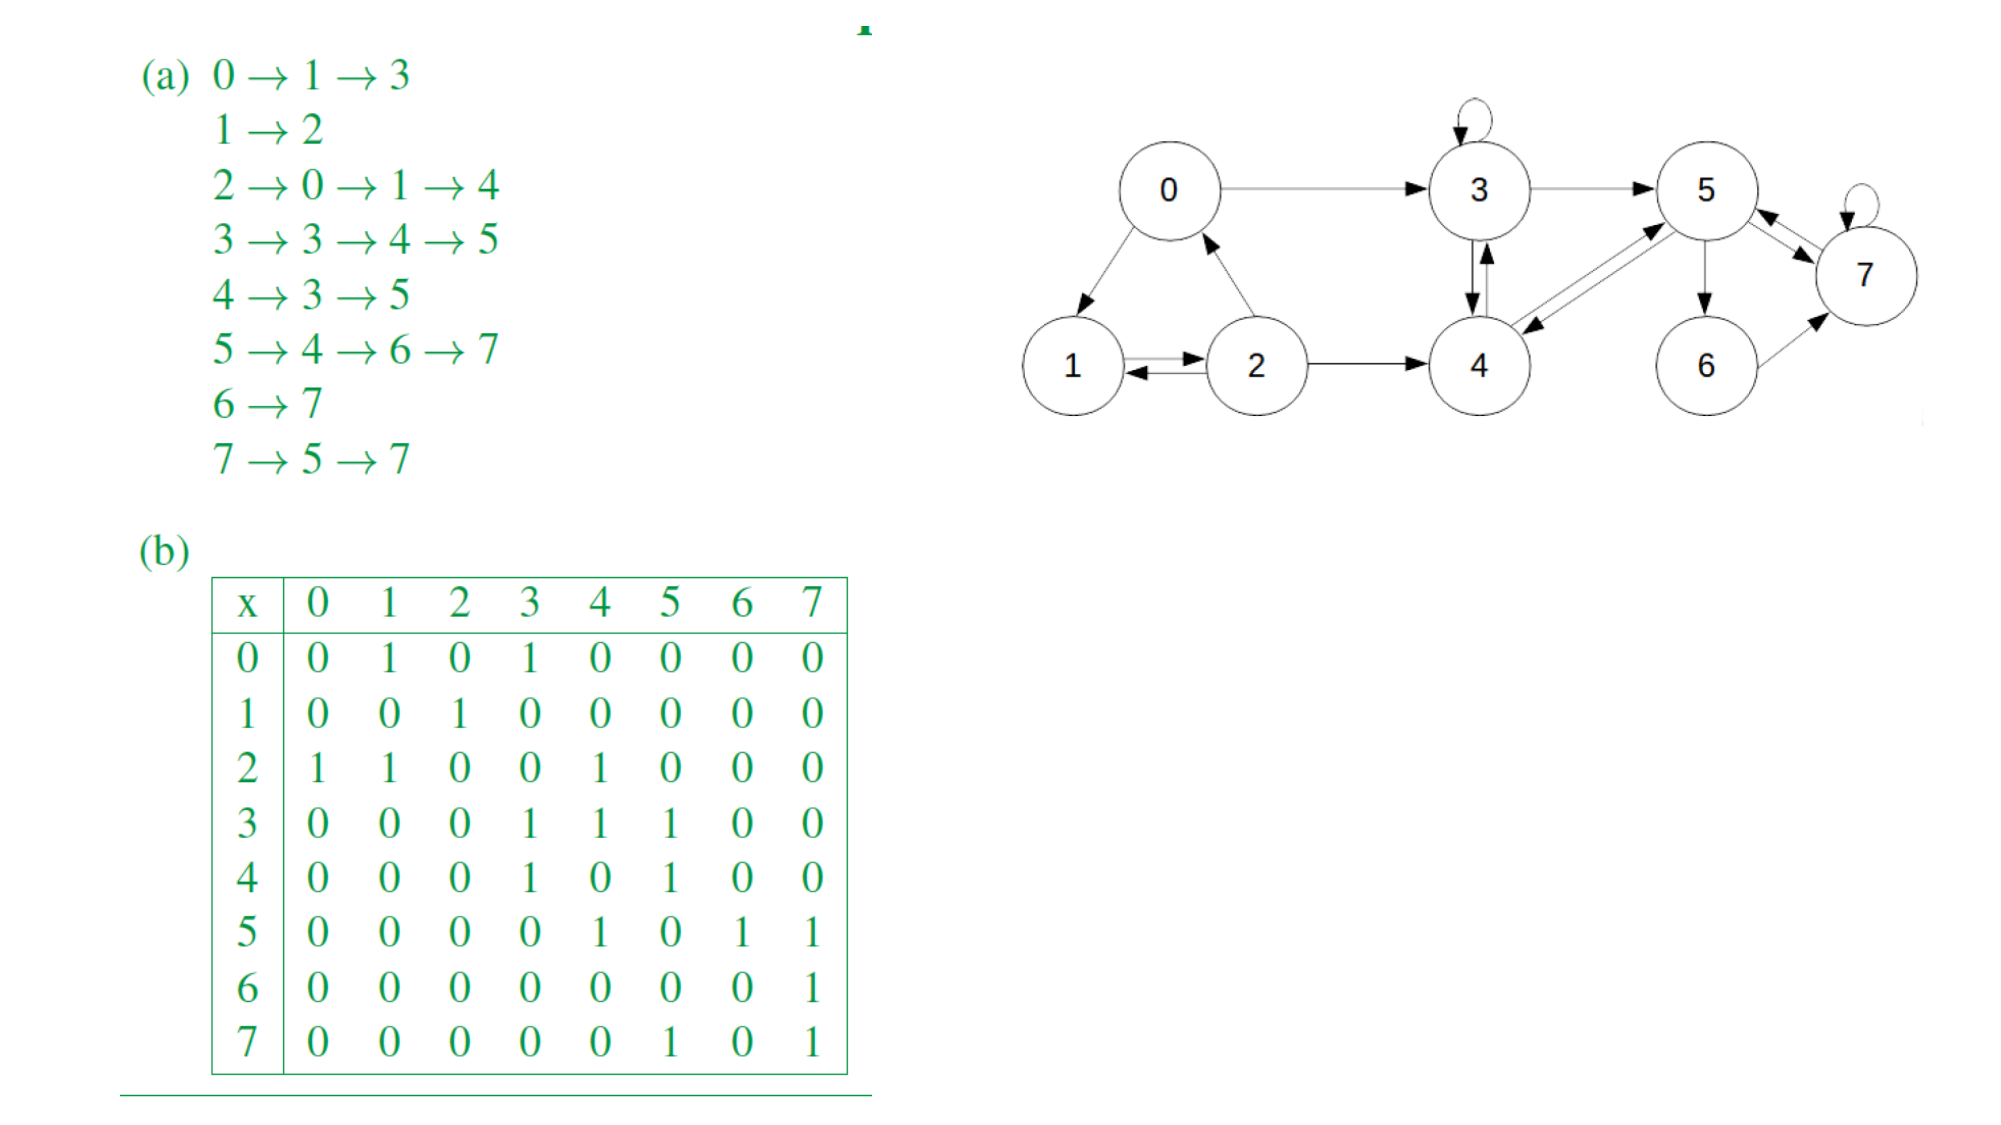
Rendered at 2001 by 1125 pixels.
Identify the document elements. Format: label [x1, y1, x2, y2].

picture [120, 25, 872, 1100]
picture [982, 76, 1955, 466]
